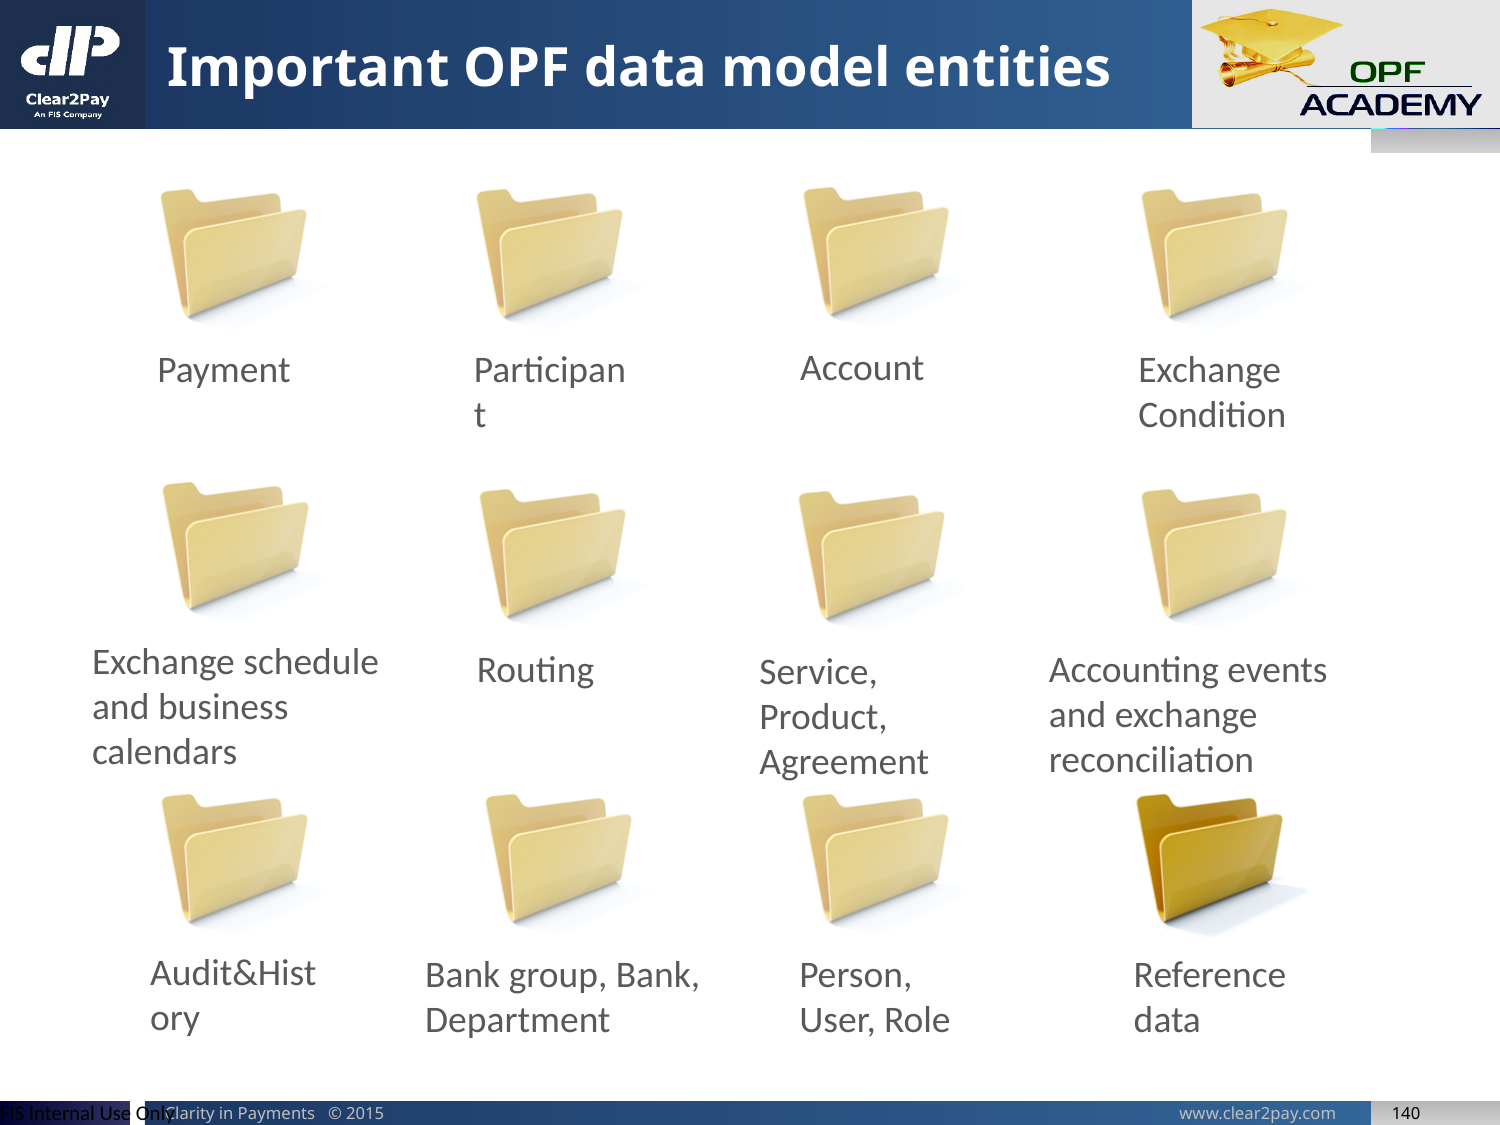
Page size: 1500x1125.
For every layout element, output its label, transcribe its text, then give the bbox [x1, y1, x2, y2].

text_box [451, 179, 660, 384]
picture [0, 0, 145, 129]
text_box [76, 471, 415, 706]
picture [1365, 0, 1500, 129]
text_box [1034, 479, 1375, 714]
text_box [777, 784, 986, 1019]
title Important OPF data model entities [152, 0, 1365, 129]
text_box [1111, 784, 1320, 1019]
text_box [777, 177, 987, 382]
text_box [410, 784, 725, 1019]
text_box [135, 179, 344, 384]
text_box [1116, 179, 1325, 414]
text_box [744, 481, 1014, 716]
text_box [454, 479, 663, 684]
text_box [135, 784, 348, 987]
